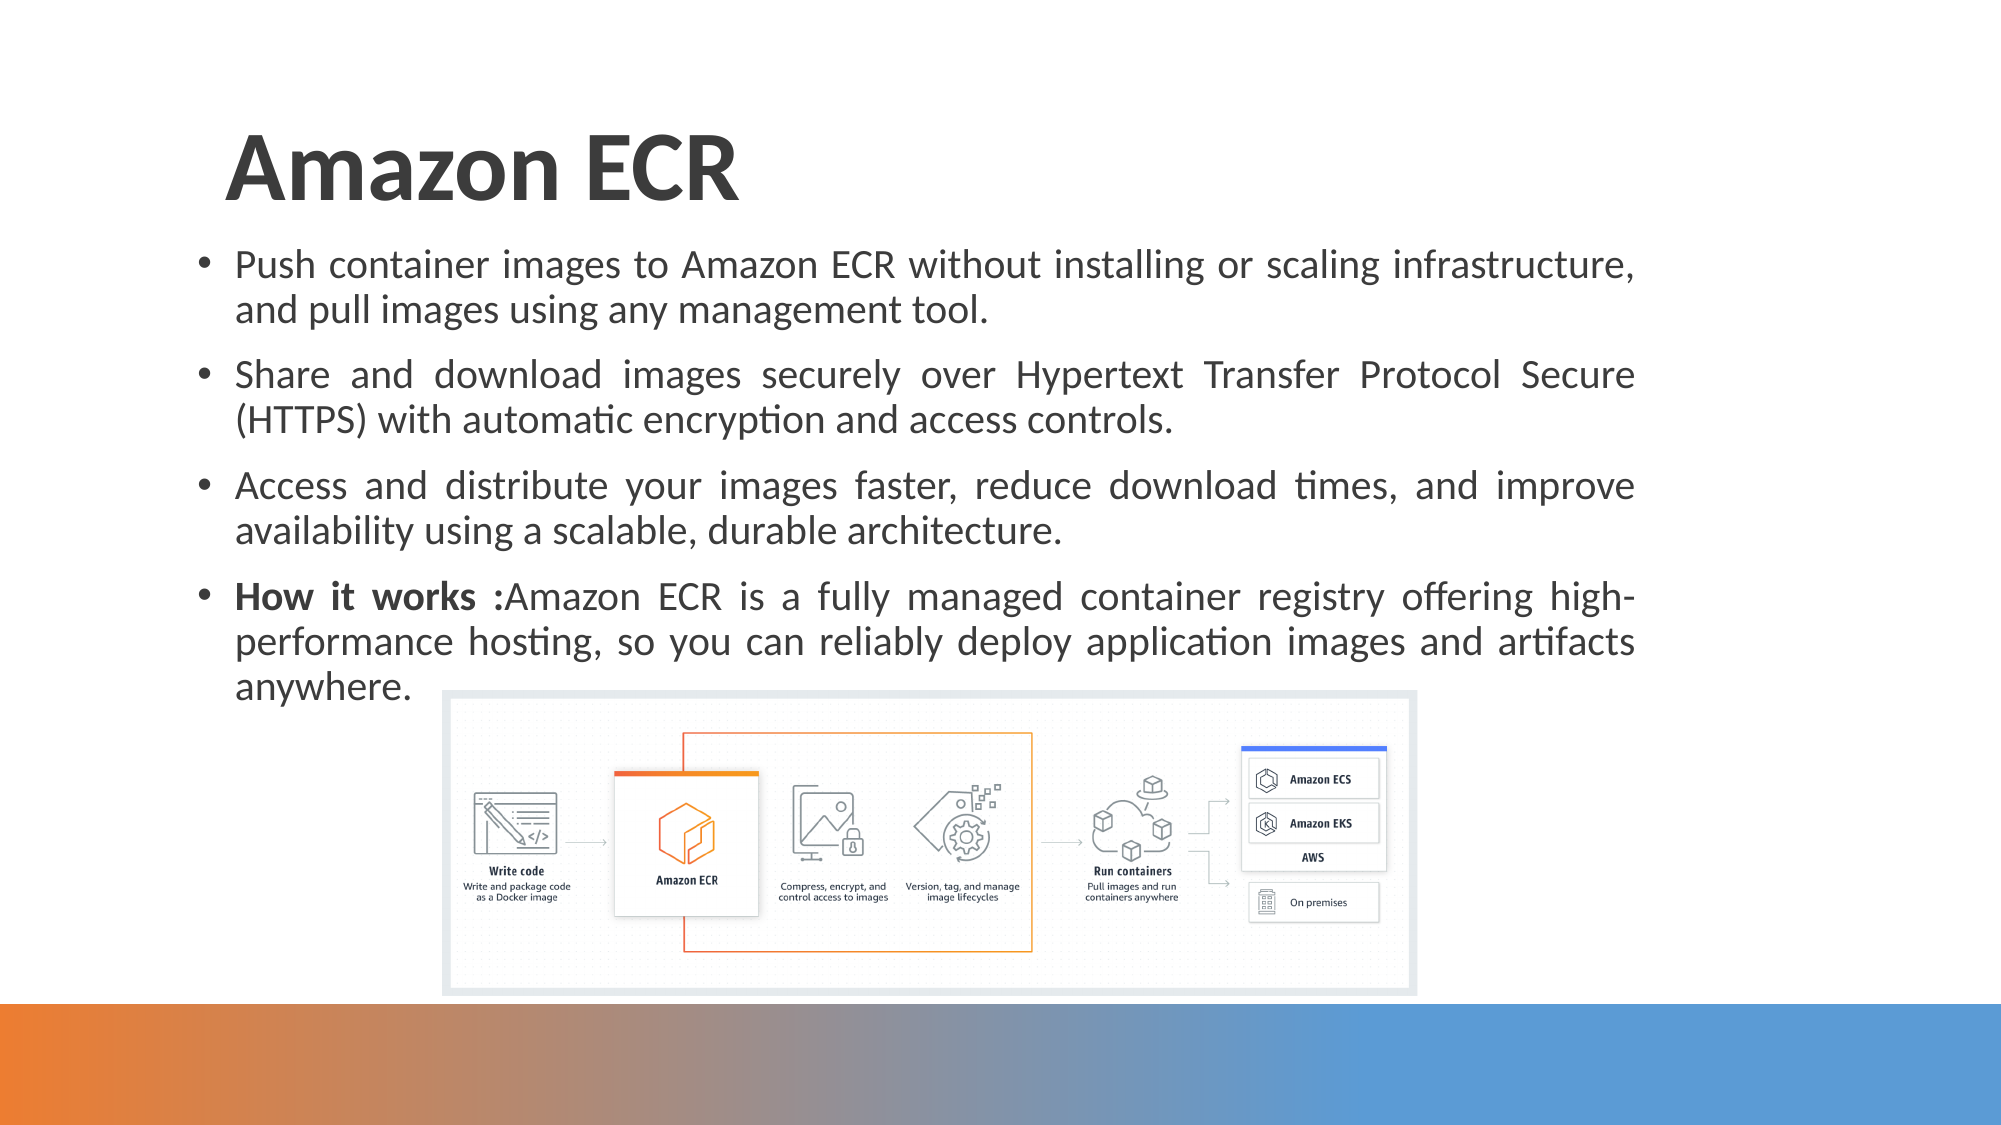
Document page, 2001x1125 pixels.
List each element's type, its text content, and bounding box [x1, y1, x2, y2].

list Push container images to Amazon ECR without installing or scaling infrastructure, and pull images using any management tool. Share and download images securely over Hypertext Transfer Protocol Secure (HTTPS) with automatic encryption and access controls. Access and distribute your images faster, reduce download times, and improve availability using a scalable, durable architecture. How it works :Amazon ECR is a fully managed container registry offering high-performance hosting, so you can reliably deploy application images and artifacts anywhere. [182, 234, 1652, 1008]
list Amazon ECR [210, 106, 1586, 206]
picture [442, 690, 1418, 996]
